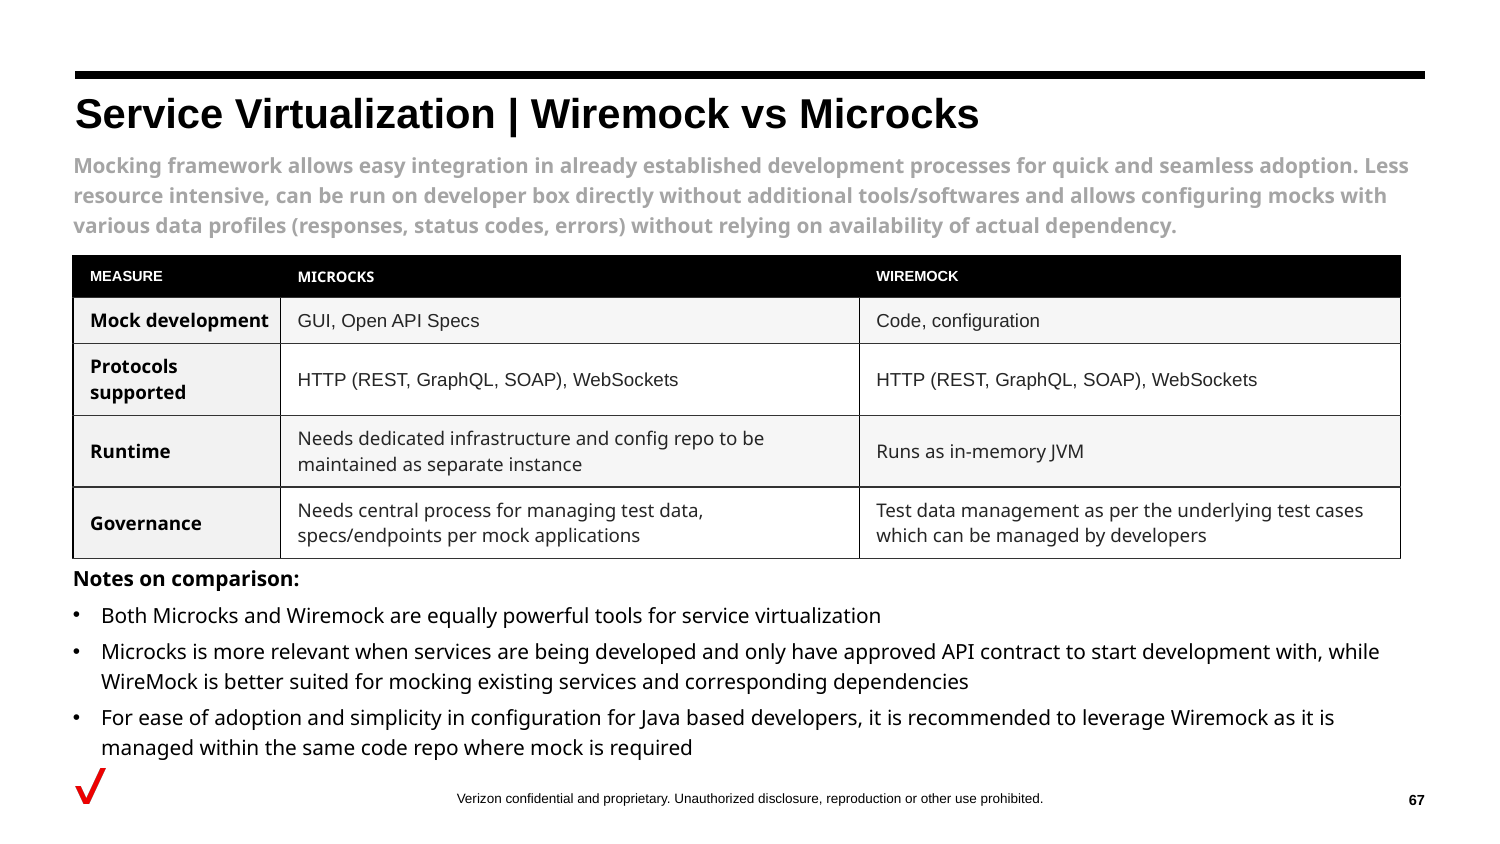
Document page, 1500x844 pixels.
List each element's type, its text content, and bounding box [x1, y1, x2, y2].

table_cell HTTP (REST, GraphQL, SOAP), WebSockets [860, 344, 1400, 415]
table_cell Needs dedicated infrastructure and config repo to be maintained as separate instance [281, 416, 859, 486]
table_cell Protocols supported [74, 344, 280, 415]
table_cell GUI, Open API Specs [281, 298, 859, 343]
table_header MICROCKS [281, 257, 859, 297]
slide_number ‹#› [1387, 771, 1425, 809]
table_cell Governance [74, 488, 280, 558]
table_cell Mock development [74, 298, 280, 343]
text_box Mocking framework allows easy integration in already established development processes for quick and seamless adoption. Less resource intensive, can be run on developer box directly without additional tools/softwares and allows configuring mocks with various data profiles (responses, status codes, errors) without relying on availability of actual dependency. [72, 147, 1412, 257]
table_cell Code, configuration [860, 298, 1400, 343]
text_box Notes on comparison: Both Microcks and Wiremock are equally powerful tools for service virtualization Microcks is more relevant when services are being developed and only have approved API contract to start development with, while WireMock is better suited for mocking existing services and corresponding dependencies For ease of adoption and simplicity in configuration for Java based developers, it is recommended to leverage Wiremock as it is managed within the same code repo where mock is required [72, 561, 1412, 725]
table_header MEASURE [74, 257, 280, 297]
table_cell Runs as in-memory JVM [860, 416, 1400, 486]
table_cell HTTP (REST, GraphQL, SOAP), WebSockets [281, 344, 859, 415]
picture [57, 750, 124, 822]
table_cell Needs central process for managing test data, specs/endpoints per mock applications [281, 488, 859, 558]
table_header WIREMOCK [860, 257, 1400, 297]
table_cell Runtime [74, 416, 280, 486]
table_cell Test data management as per the underlying test cases which can be managed by developers [860, 488, 1400, 558]
title Service Virtualization | Wiremock vs Microcks [75, 96, 1238, 147]
